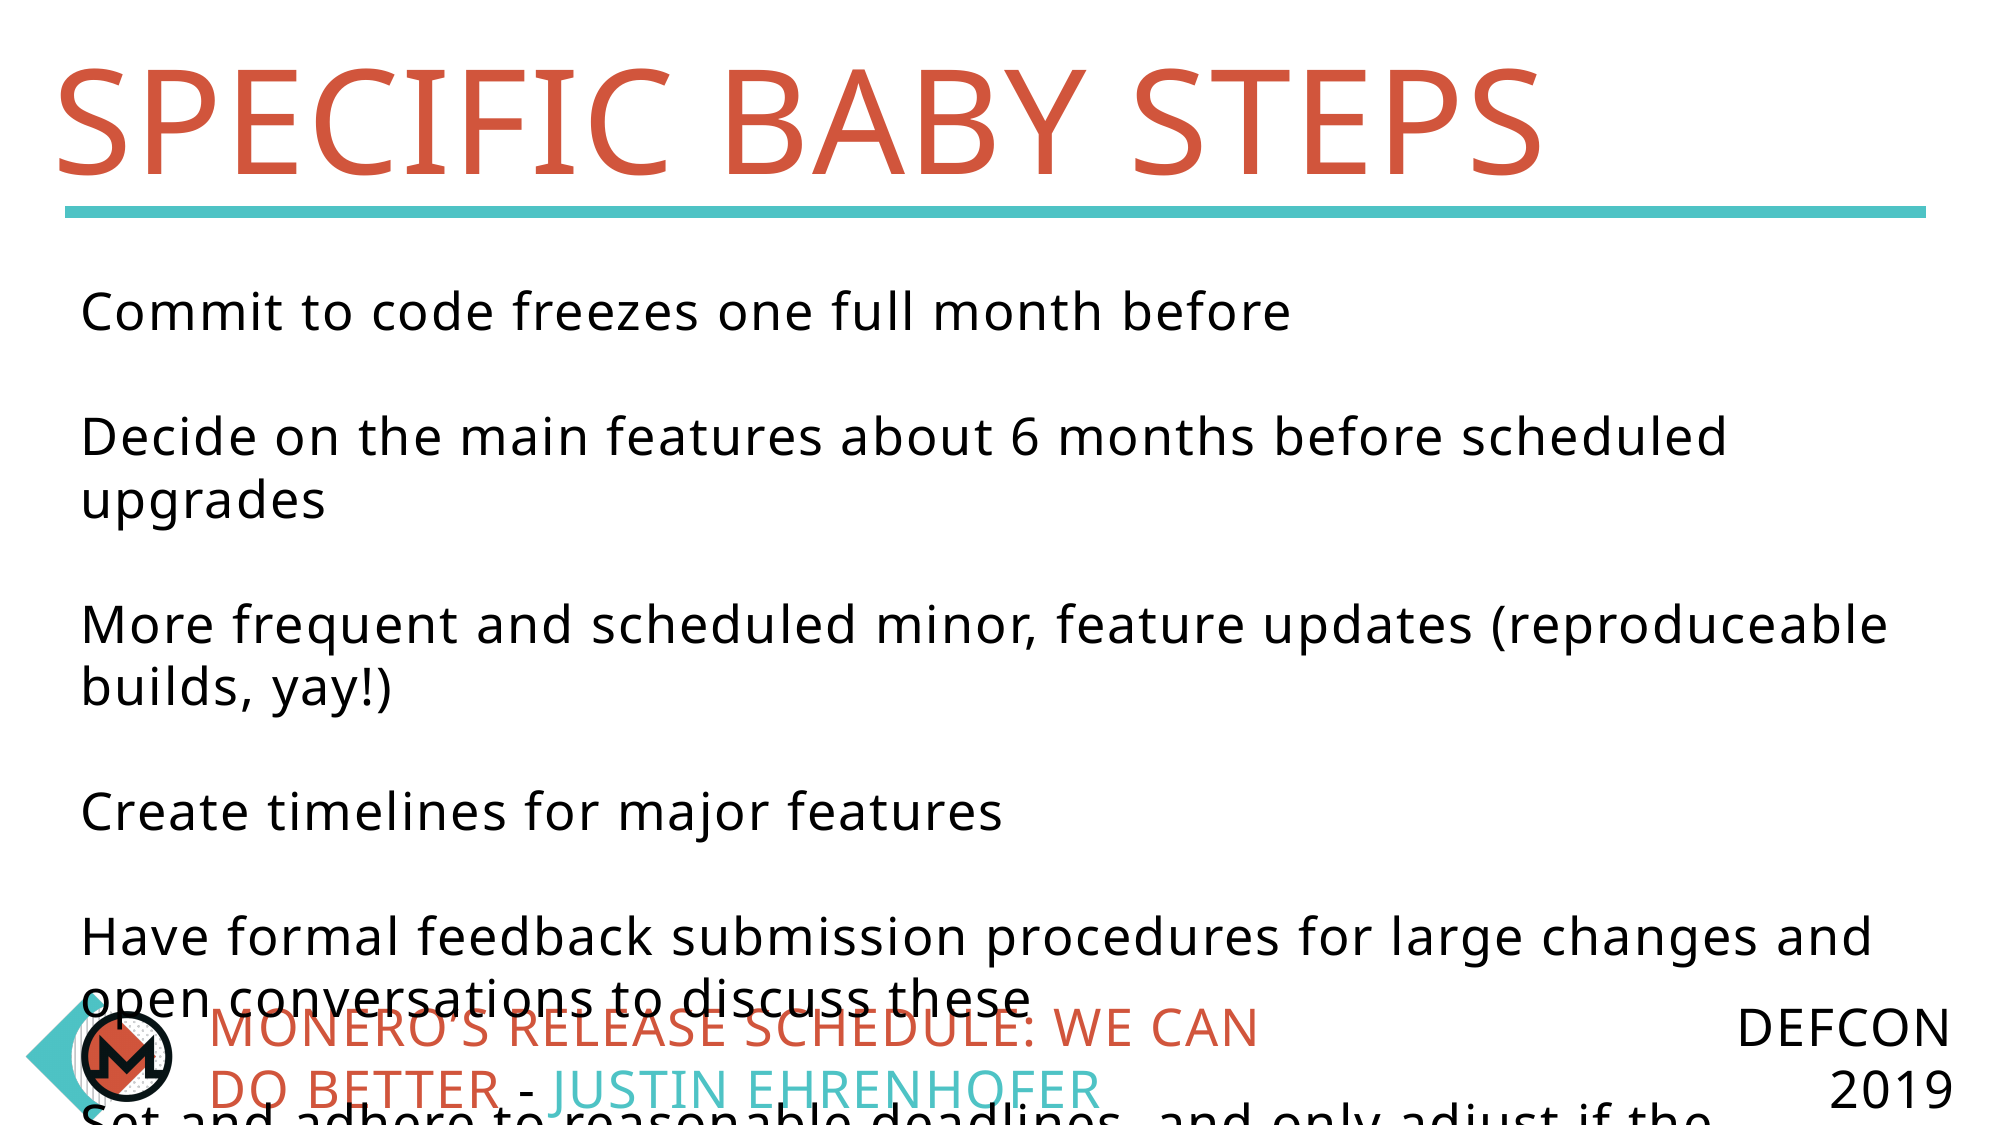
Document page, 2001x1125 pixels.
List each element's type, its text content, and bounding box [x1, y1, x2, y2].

text_box Specific Baby Steps [38, 21, 1956, 212]
text_box Commit to code freezes one full month before Decide on the main features about 6 months before scheduled upgrades More frequent and scheduled minor, feature updates (reproduceable builds, yay!) Create timelines for major features Have formal feedback submission procedures for large changes and open conversations to discuss these Set and adhere to reasonable deadlines, and only adjust if the situation changes [65, 271, 1926, 1125]
picture [23, 988, 175, 1125]
text_box DEFCON 2019 [1926, 987, 1970, 1125]
